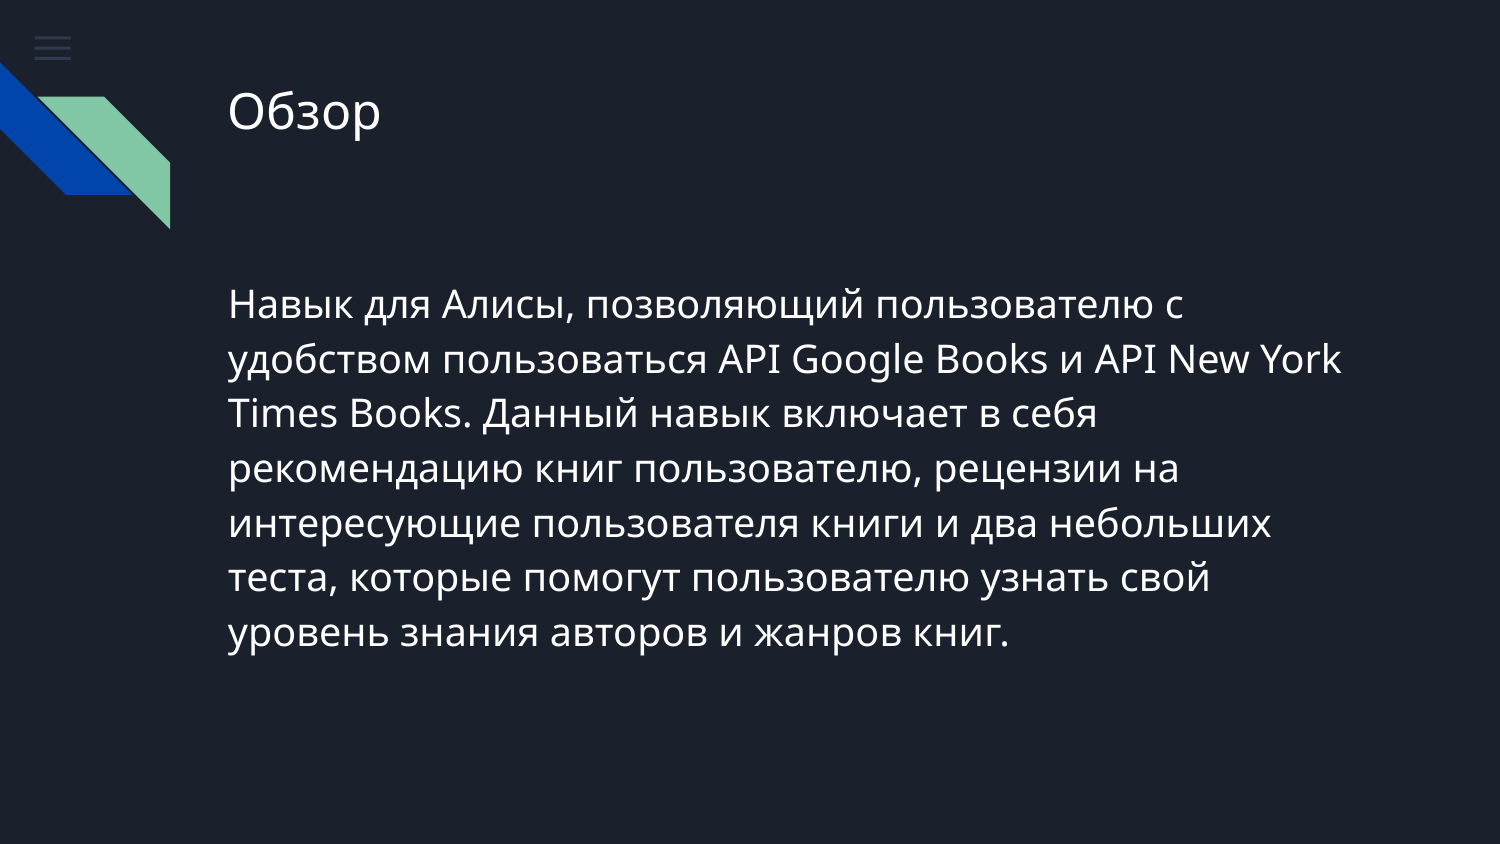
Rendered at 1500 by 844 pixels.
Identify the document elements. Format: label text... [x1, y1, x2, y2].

title Обзор [212, 64, 1368, 215]
list Навык для Алисы, позволяющий пользователю с удобством пользоваться API Google Books и API New York Times Books. Данный навык включает в себя рекомендацию книг пользователю, рецензии на интересующие пользователя книги и два небольших теста, которые помогут пользователю узнать свой уровень знания авторов и жанров книг. [212, 257, 1368, 735]
